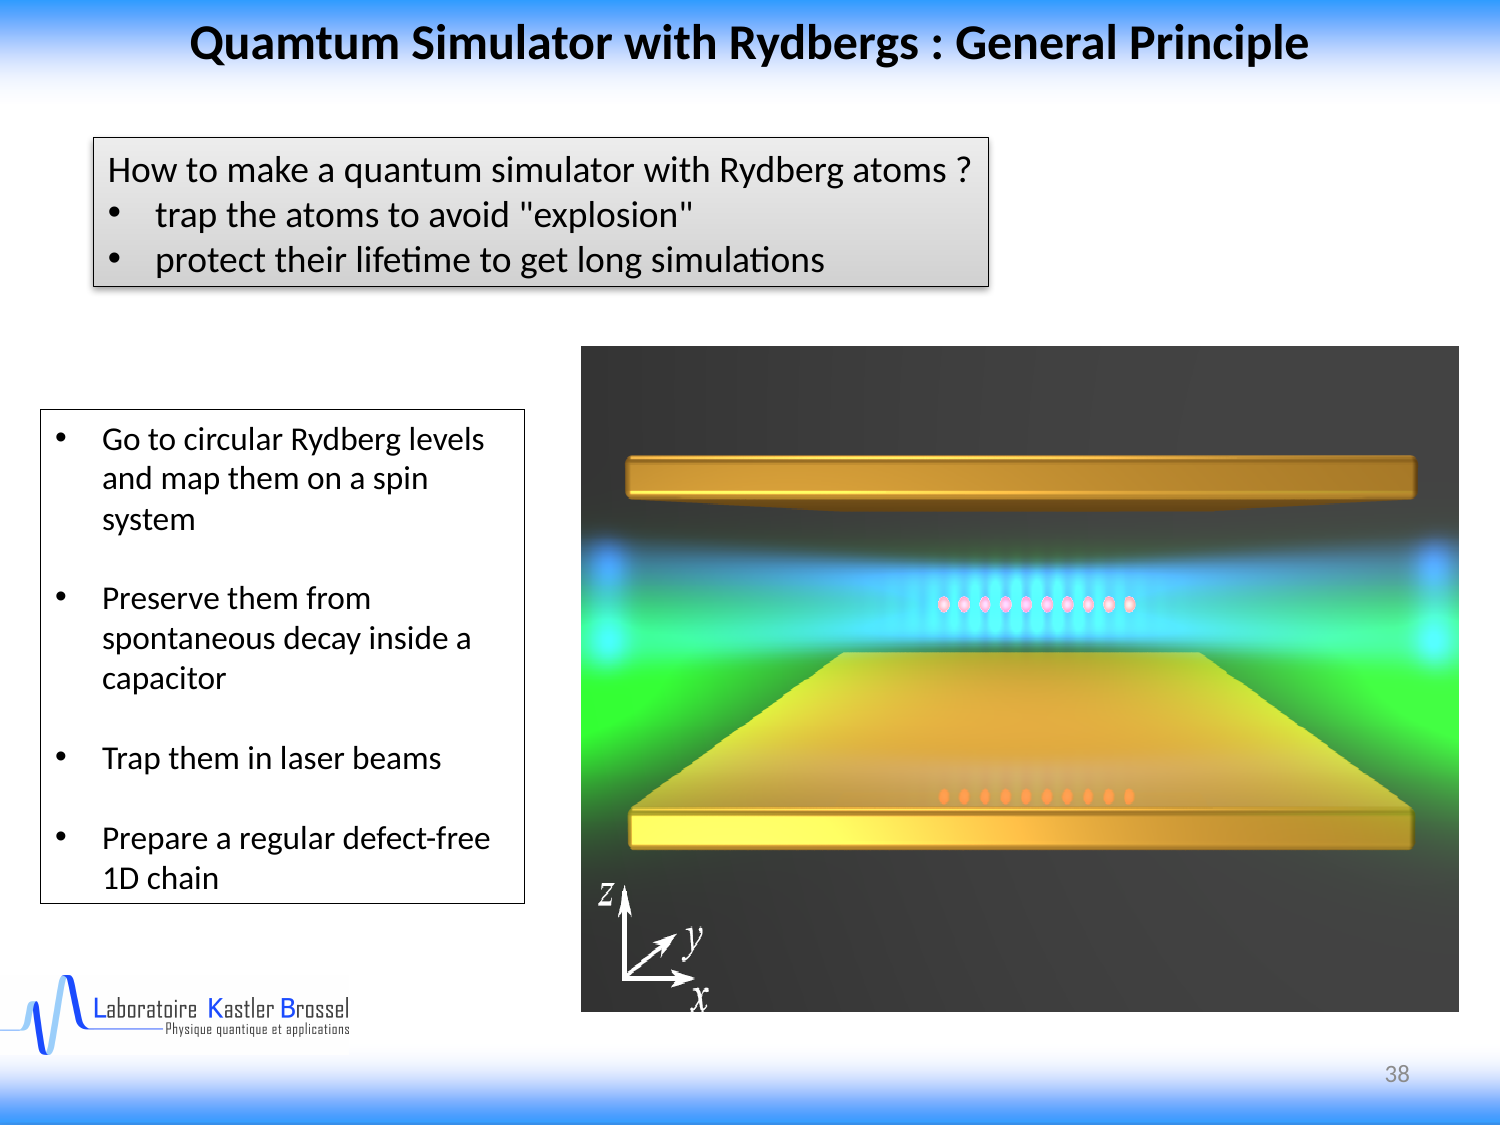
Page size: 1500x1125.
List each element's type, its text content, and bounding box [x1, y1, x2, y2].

slide_number 38 [1074, 1042, 1425, 1103]
picture [0, 79, 1500, 1125]
title Quamtum Simulator with Rydbergs : General Principle [0, 0, 1500, 79]
text_box How to make a quantum simulator with Rydberg atoms ? trap the atoms to avoid "explosion" protect their lifetime to get long simulations [93, 137, 989, 287]
text_box Go to circular Rydberg levels and map them on a spin system Preserve them from spontaneous decay inside a capacitor Trap them in laser beams Prepare a regular defect-free 1D chain [40, 409, 525, 904]
